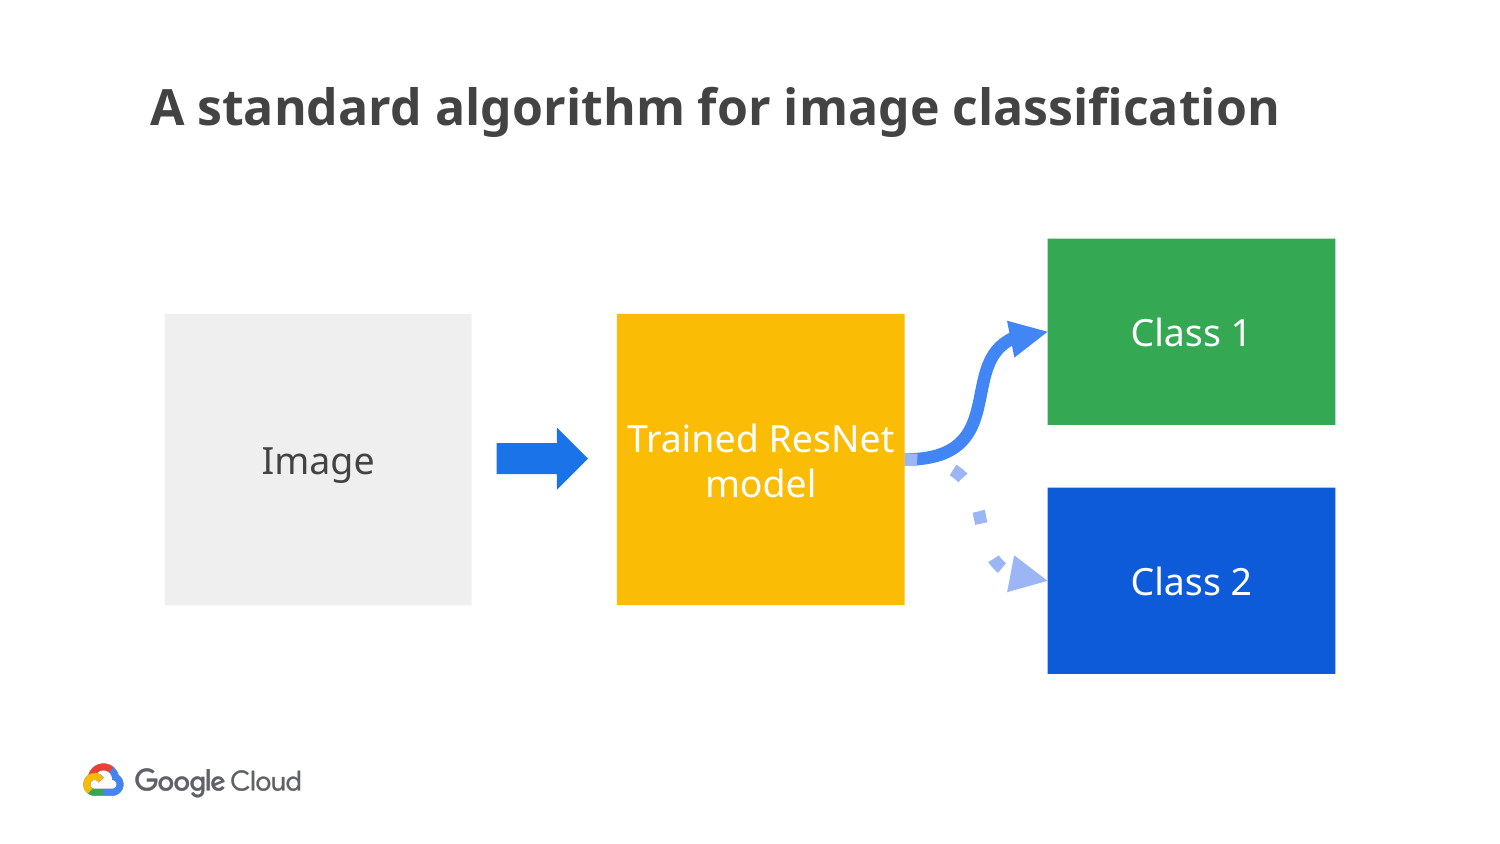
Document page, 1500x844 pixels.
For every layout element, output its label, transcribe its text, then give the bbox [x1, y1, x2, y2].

picture [82, 759, 301, 801]
text_box Trained ResNet model [616, 313, 905, 606]
text_box Class 2 [1047, 487, 1336, 674]
text_box Image [164, 313, 472, 606]
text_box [904, 459, 1048, 582]
title A standard algorithm for image classification [150, 75, 1350, 164]
text_box Class 1 [1047, 238, 1336, 425]
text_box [904, 331, 1048, 459]
text_box [496, 427, 588, 490]
